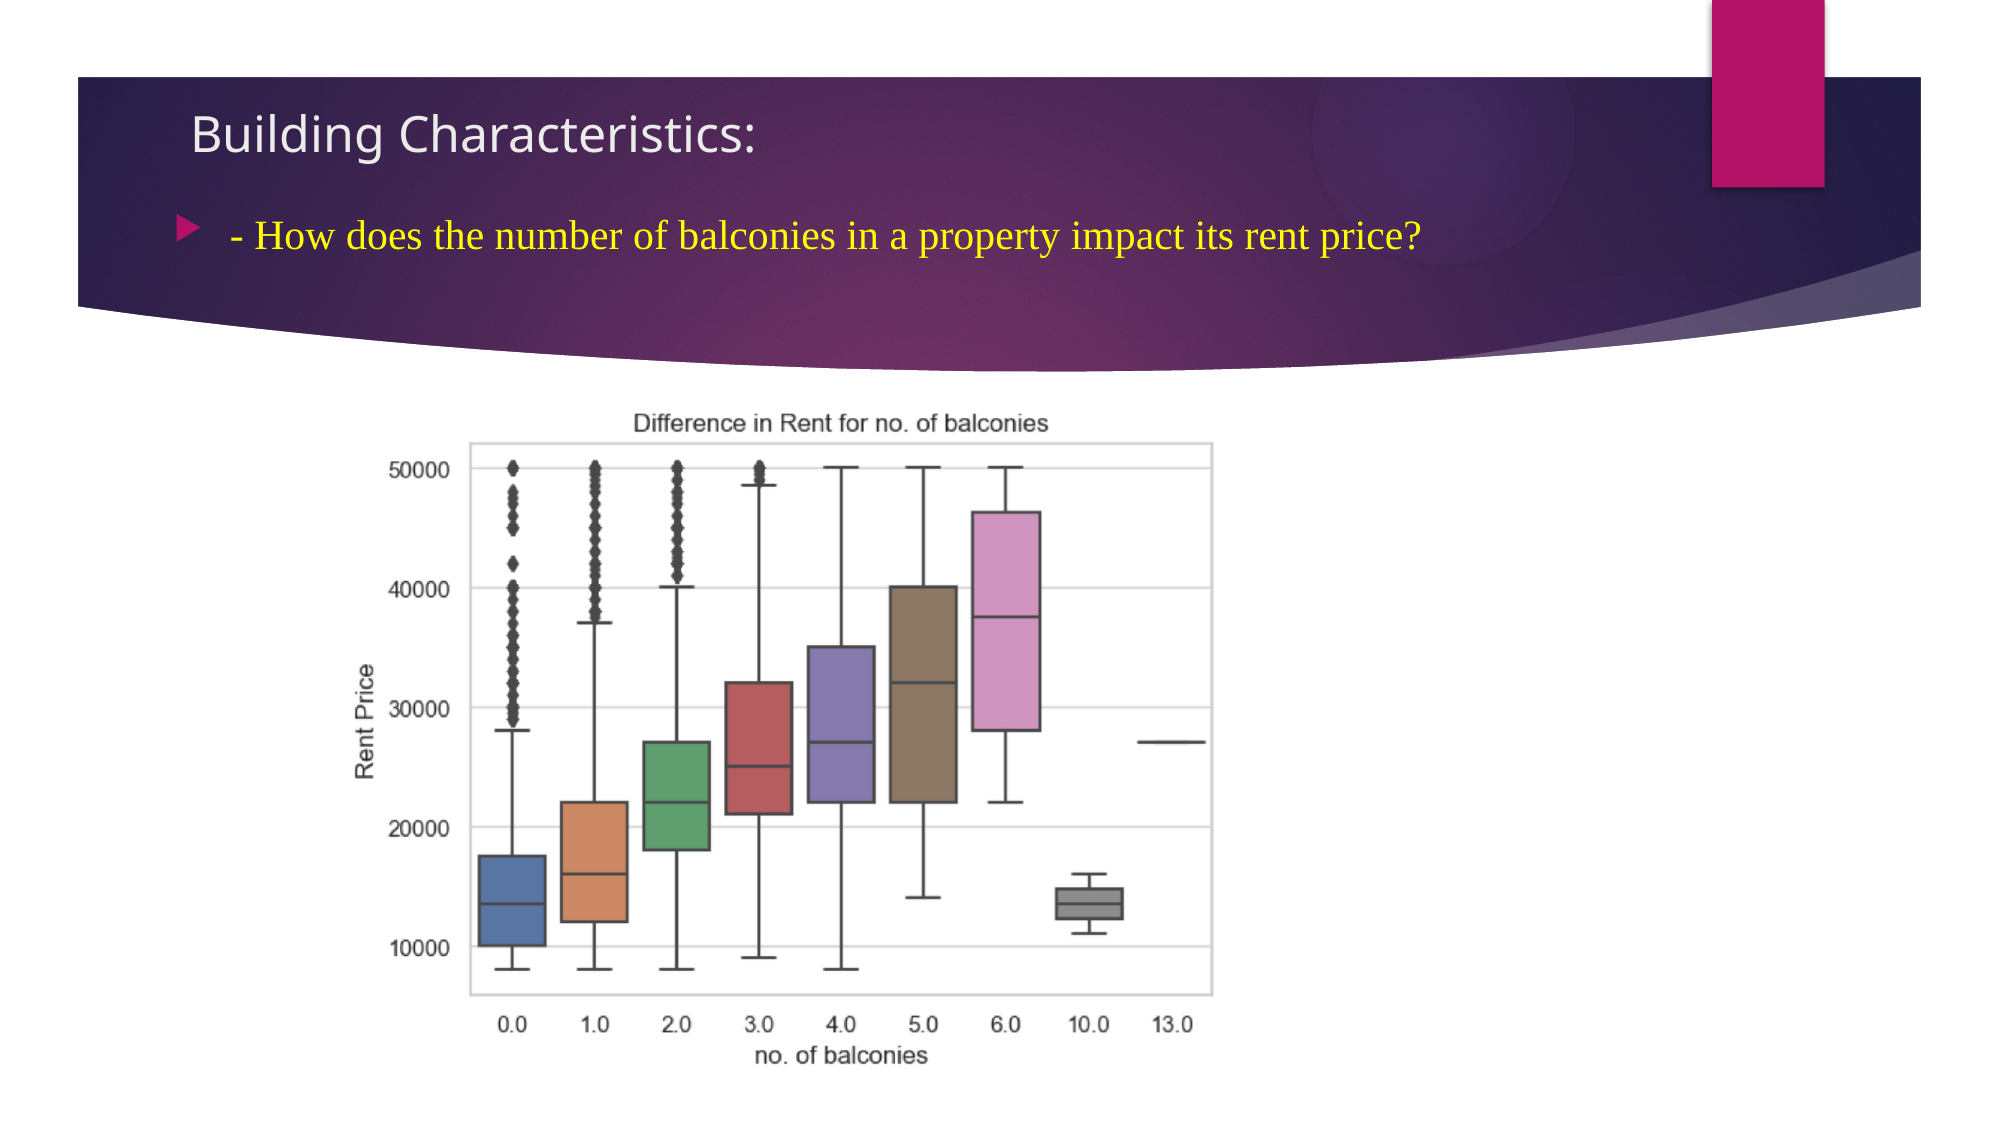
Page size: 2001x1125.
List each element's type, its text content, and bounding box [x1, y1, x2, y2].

list - How does the number of balconies in a property impact its rent price? [158, 200, 1826, 1013]
picture [336, 393, 1283, 1090]
title Building Characteristics: [175, 79, 1826, 187]
